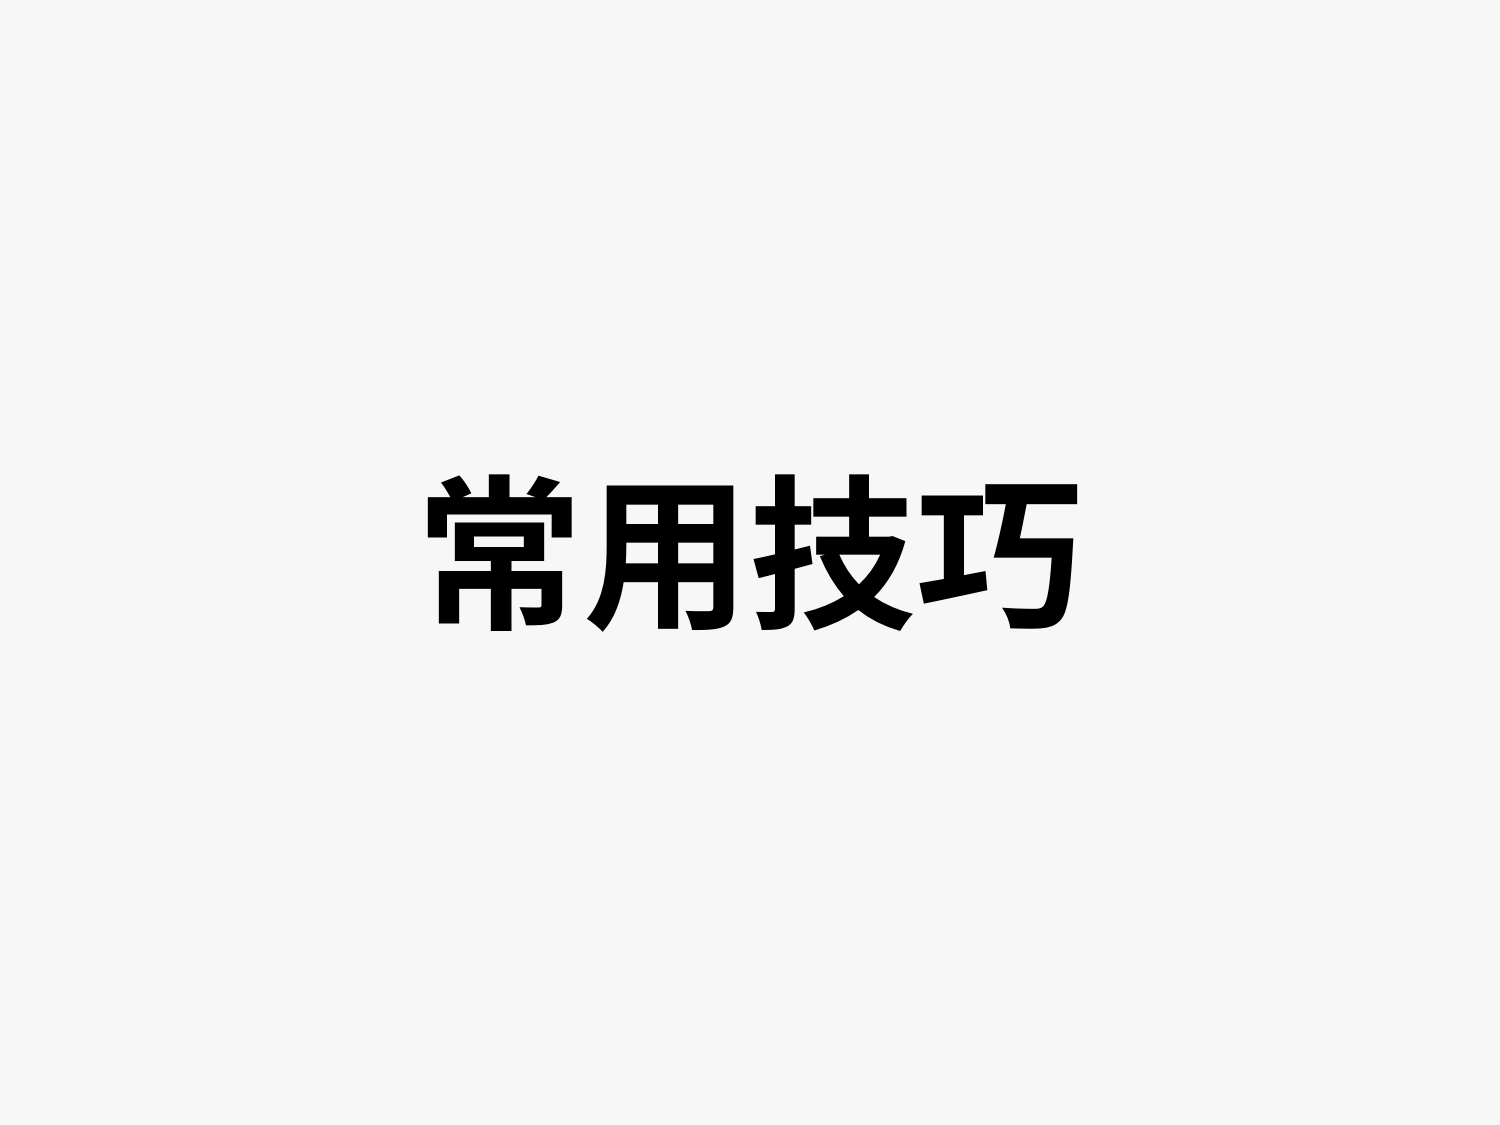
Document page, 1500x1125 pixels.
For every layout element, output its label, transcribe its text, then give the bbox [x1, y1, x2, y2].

title 常用技巧 [0, 0, 1500, 1125]
